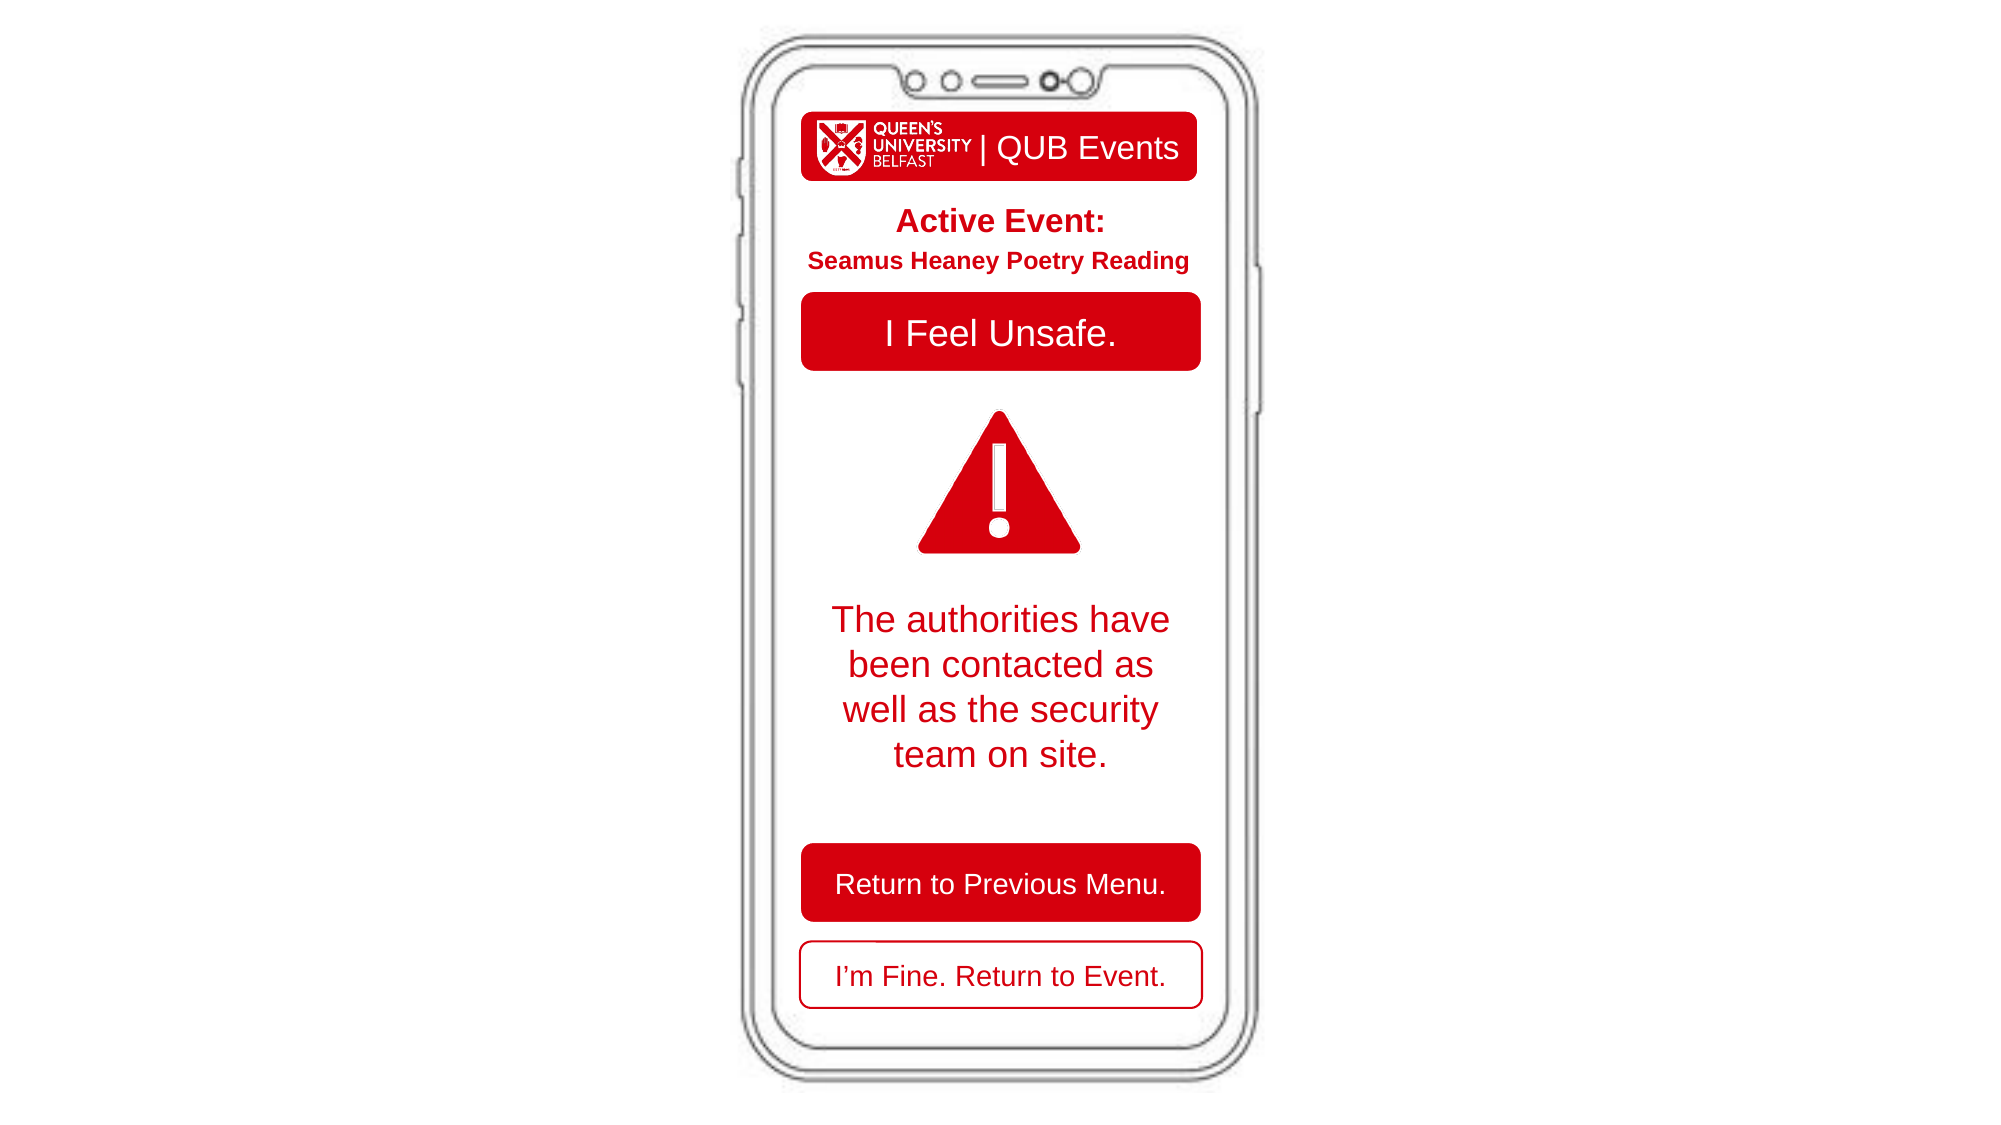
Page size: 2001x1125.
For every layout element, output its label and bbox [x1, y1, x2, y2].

picture [730, 24, 1270, 1093]
